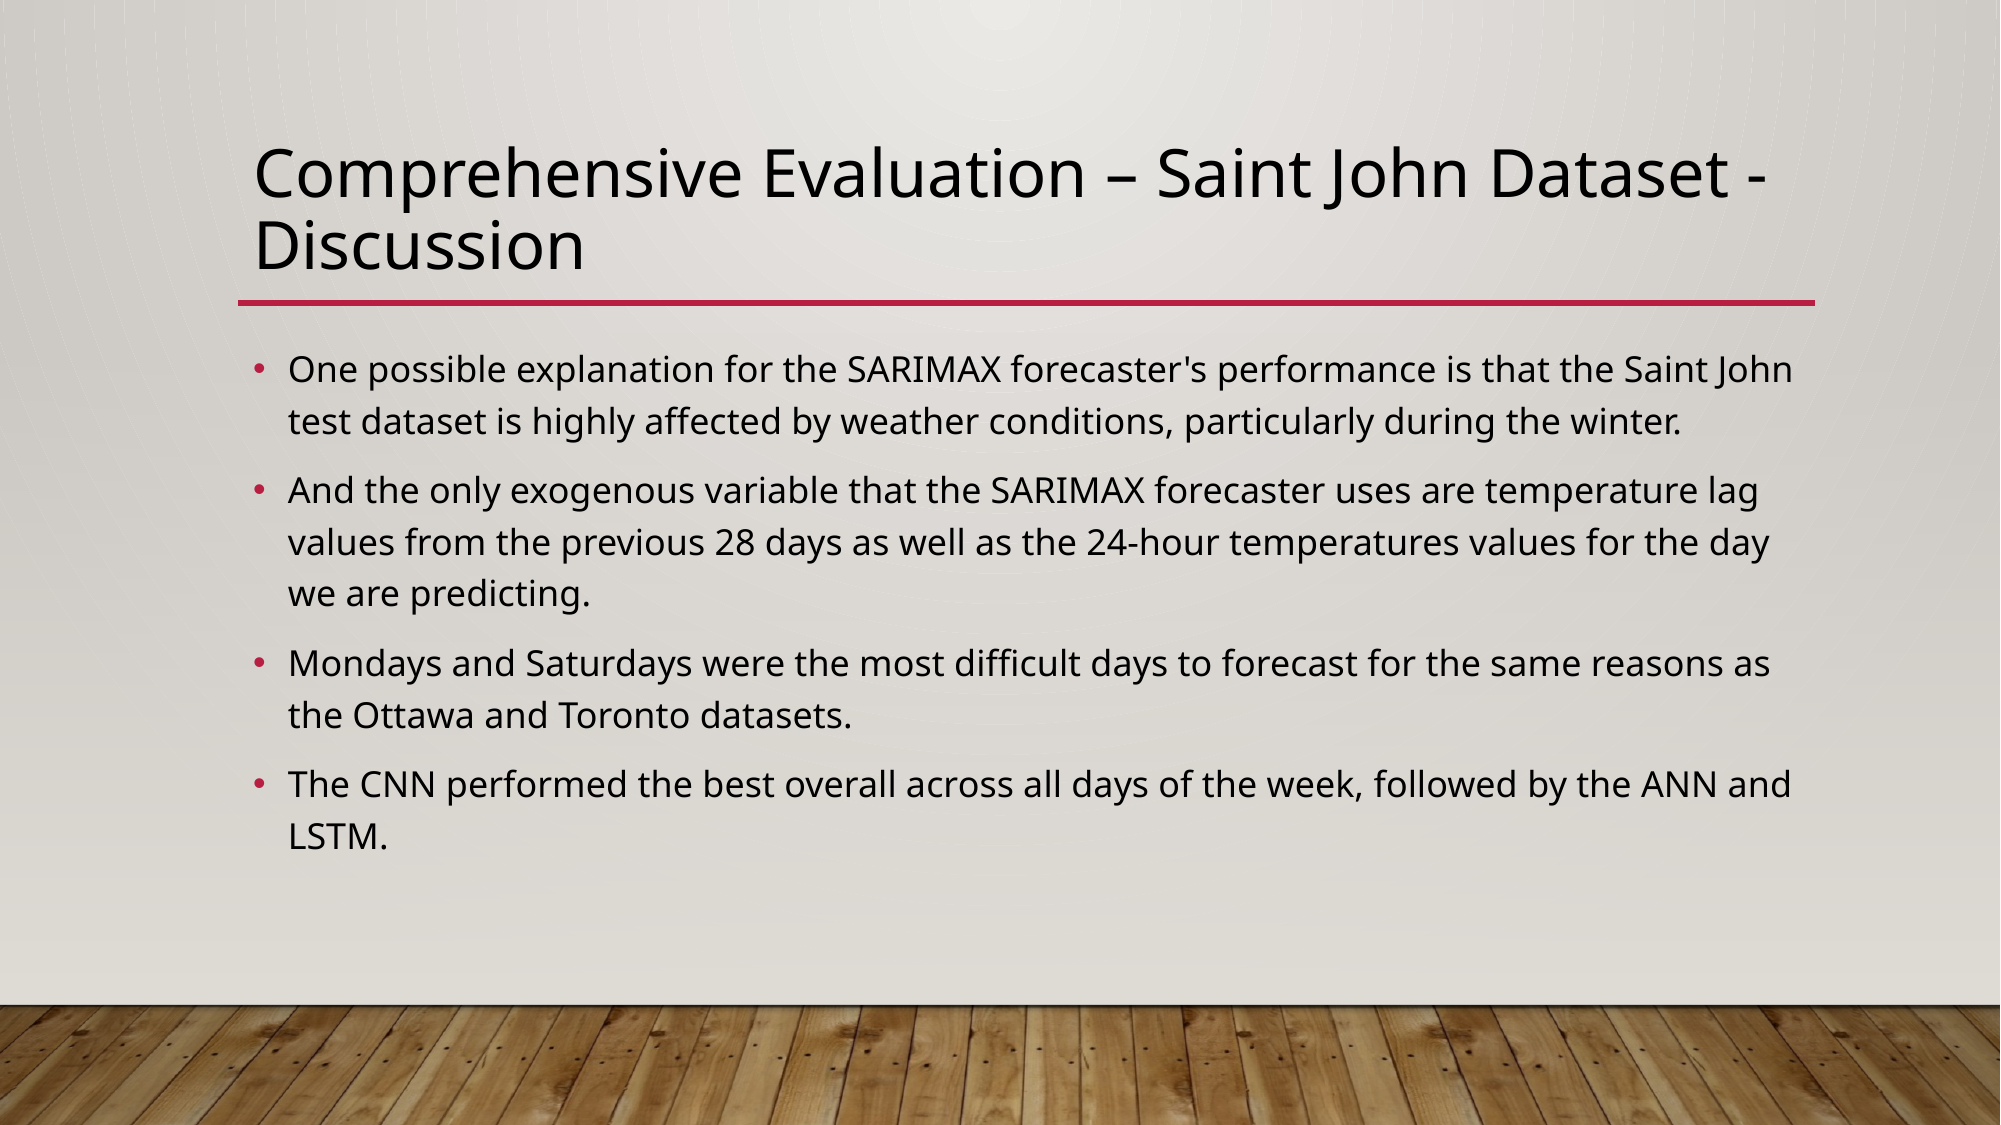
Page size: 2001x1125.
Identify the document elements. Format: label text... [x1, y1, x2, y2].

list One possible explanation for the SARIMAX forecaster's performance is that the Saint John test dataset is highly affected by weather conditions, particularly during the winter. And the only exogenous variable that the SARIMAX forecaster uses are temperature lag values from the previous 28 days as well as the 24-hour temperatures values for the day we are predicting. Mondays and Saturdays were the most difficult days to forecast for the same reasons as the Ottawa and Toronto datasets. The CNN performed the best overall across all days of the week, followed by the ANN and LSTM. [238, 330, 1814, 897]
title Comprehensive Evaluation – Saint John Dataset - Discussion [238, 131, 1814, 305]
picture [0, 1005, 2000, 1125]
